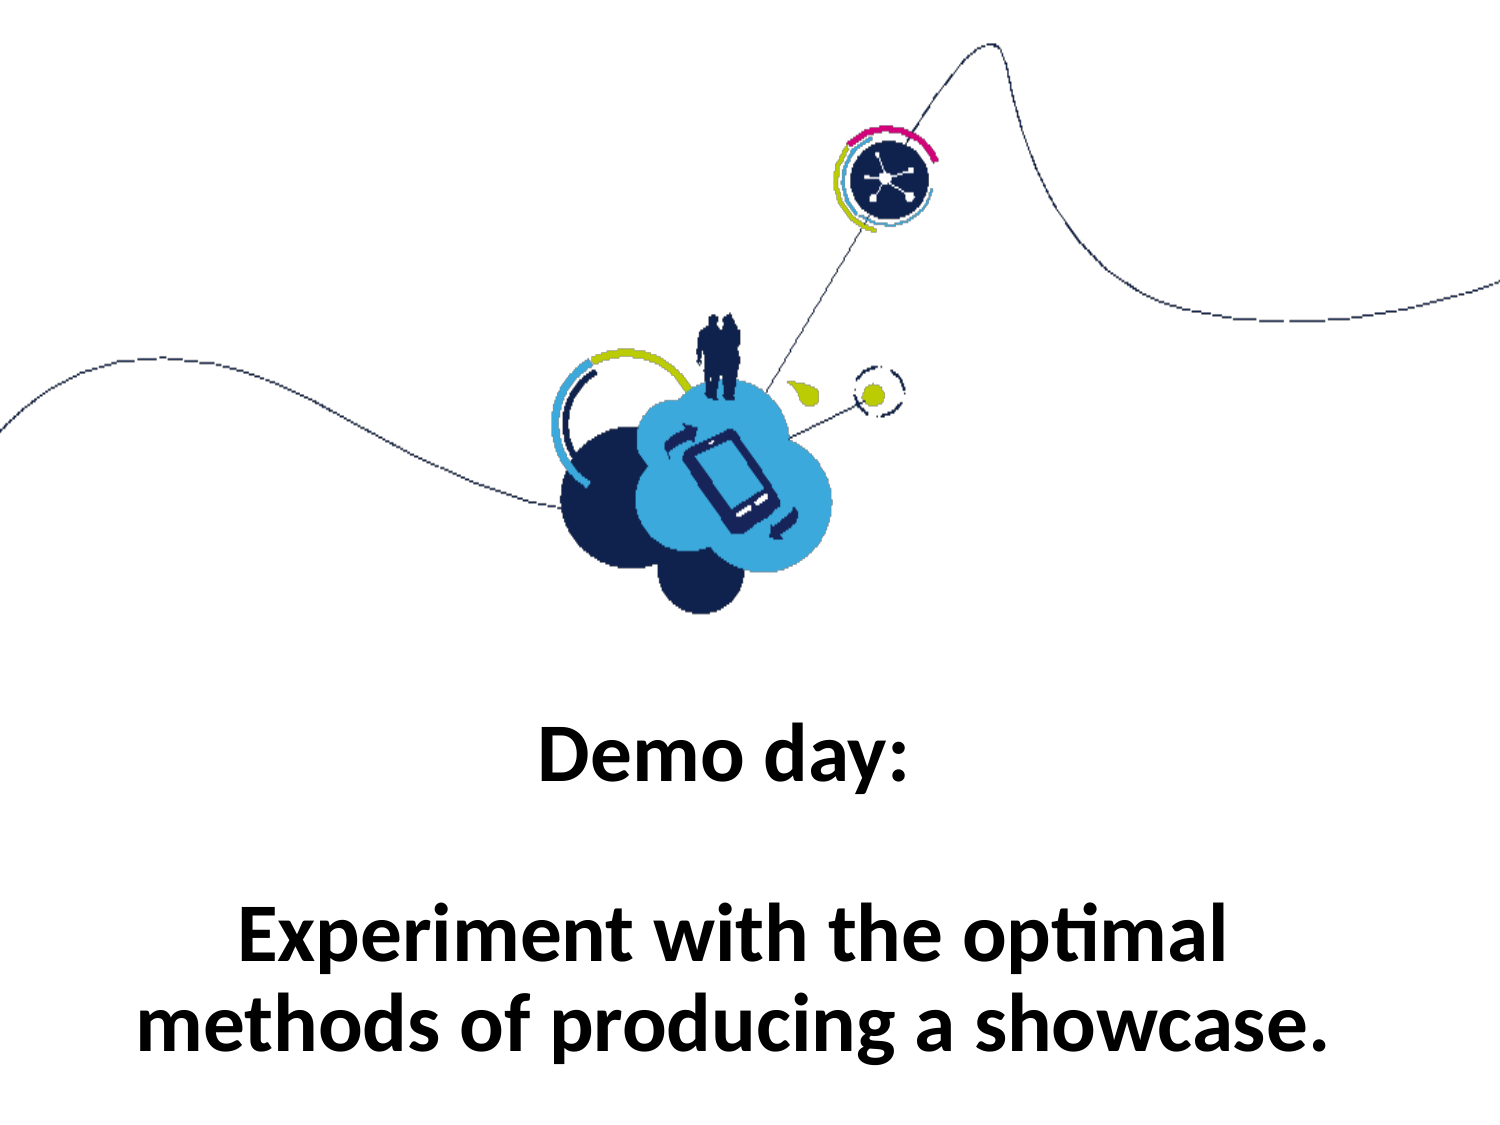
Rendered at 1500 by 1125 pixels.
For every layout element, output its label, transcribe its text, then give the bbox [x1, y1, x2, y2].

picture [0, 0, 1500, 643]
title Demo day: Experiment with the optimal methods of producing a showcase. [96, 702, 1372, 926]
